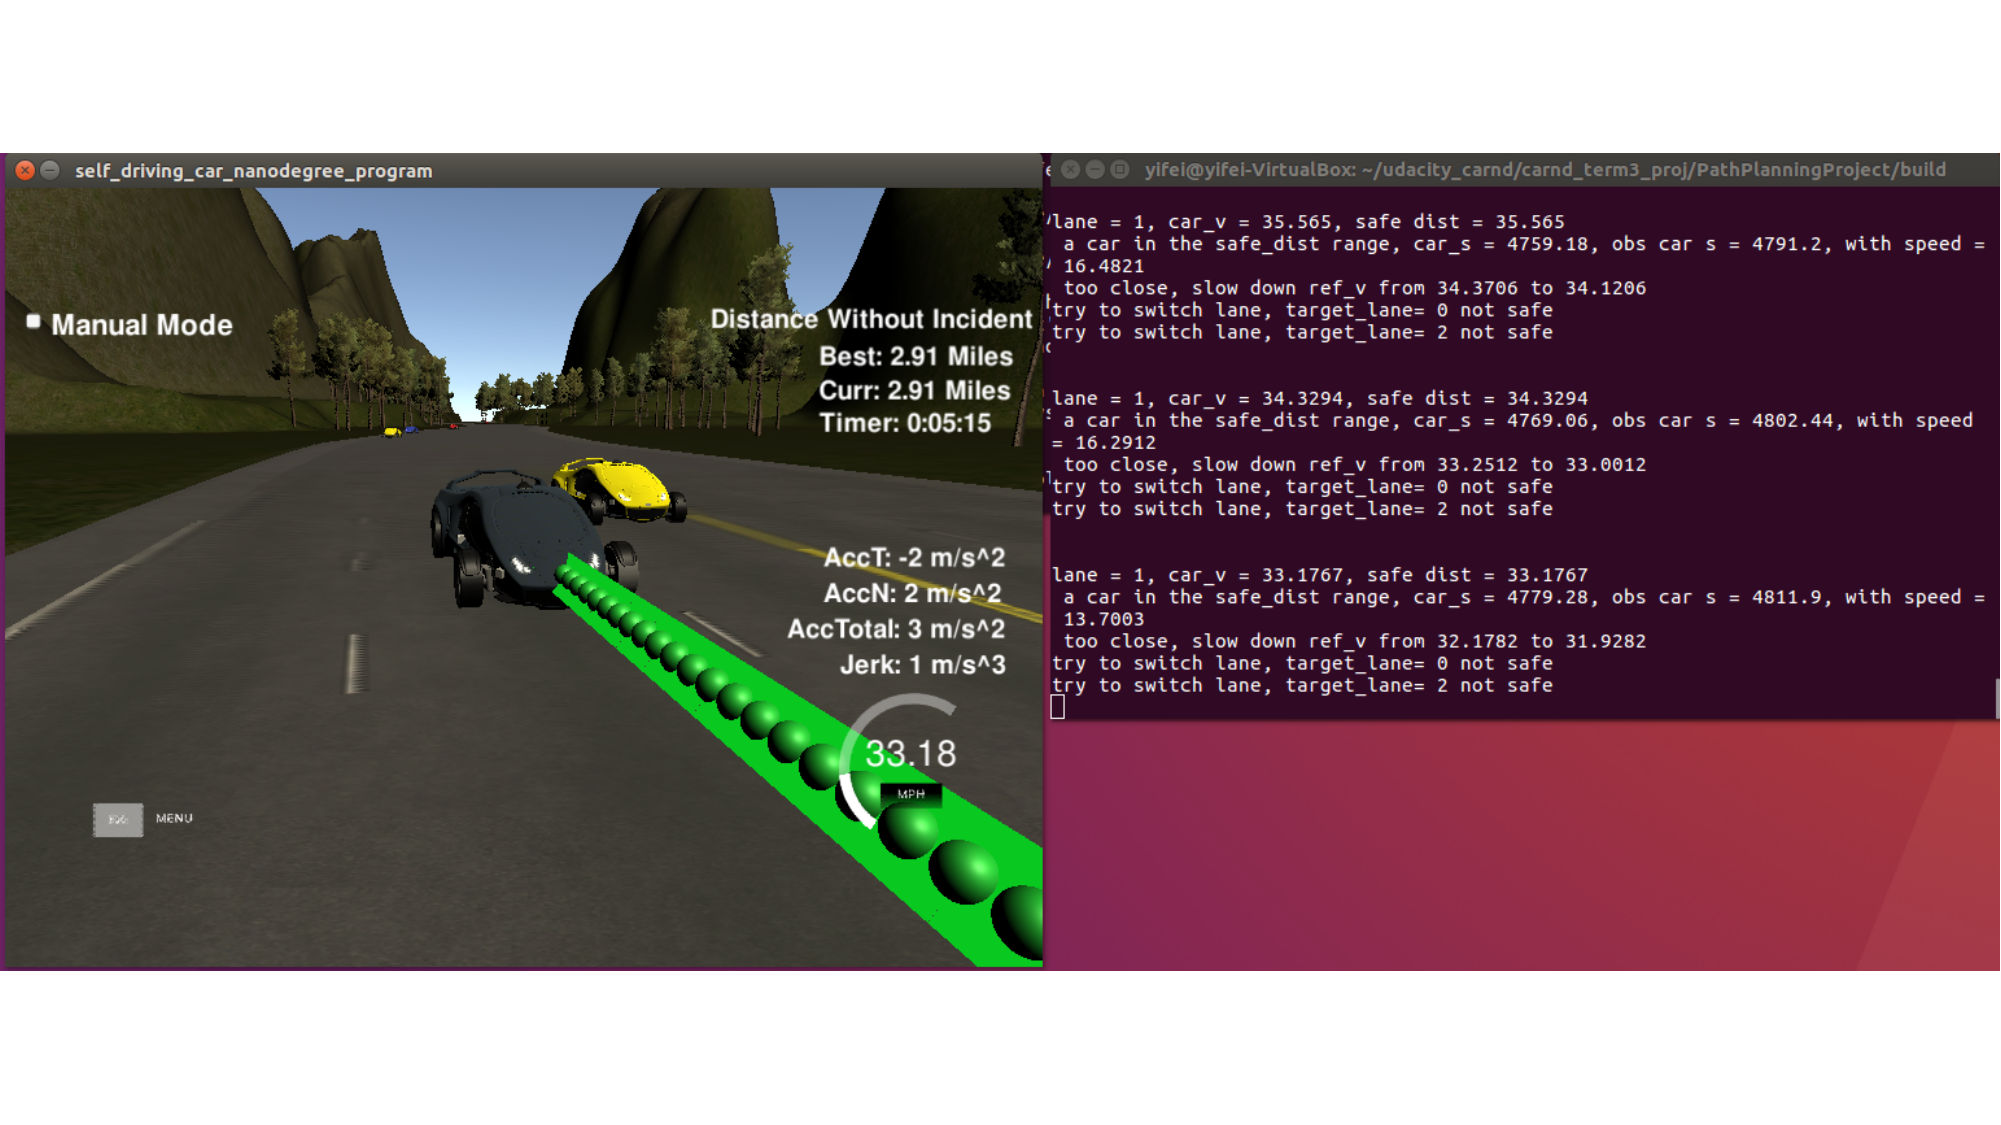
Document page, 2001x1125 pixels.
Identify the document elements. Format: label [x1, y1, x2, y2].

picture [0, 153, 2000, 972]
